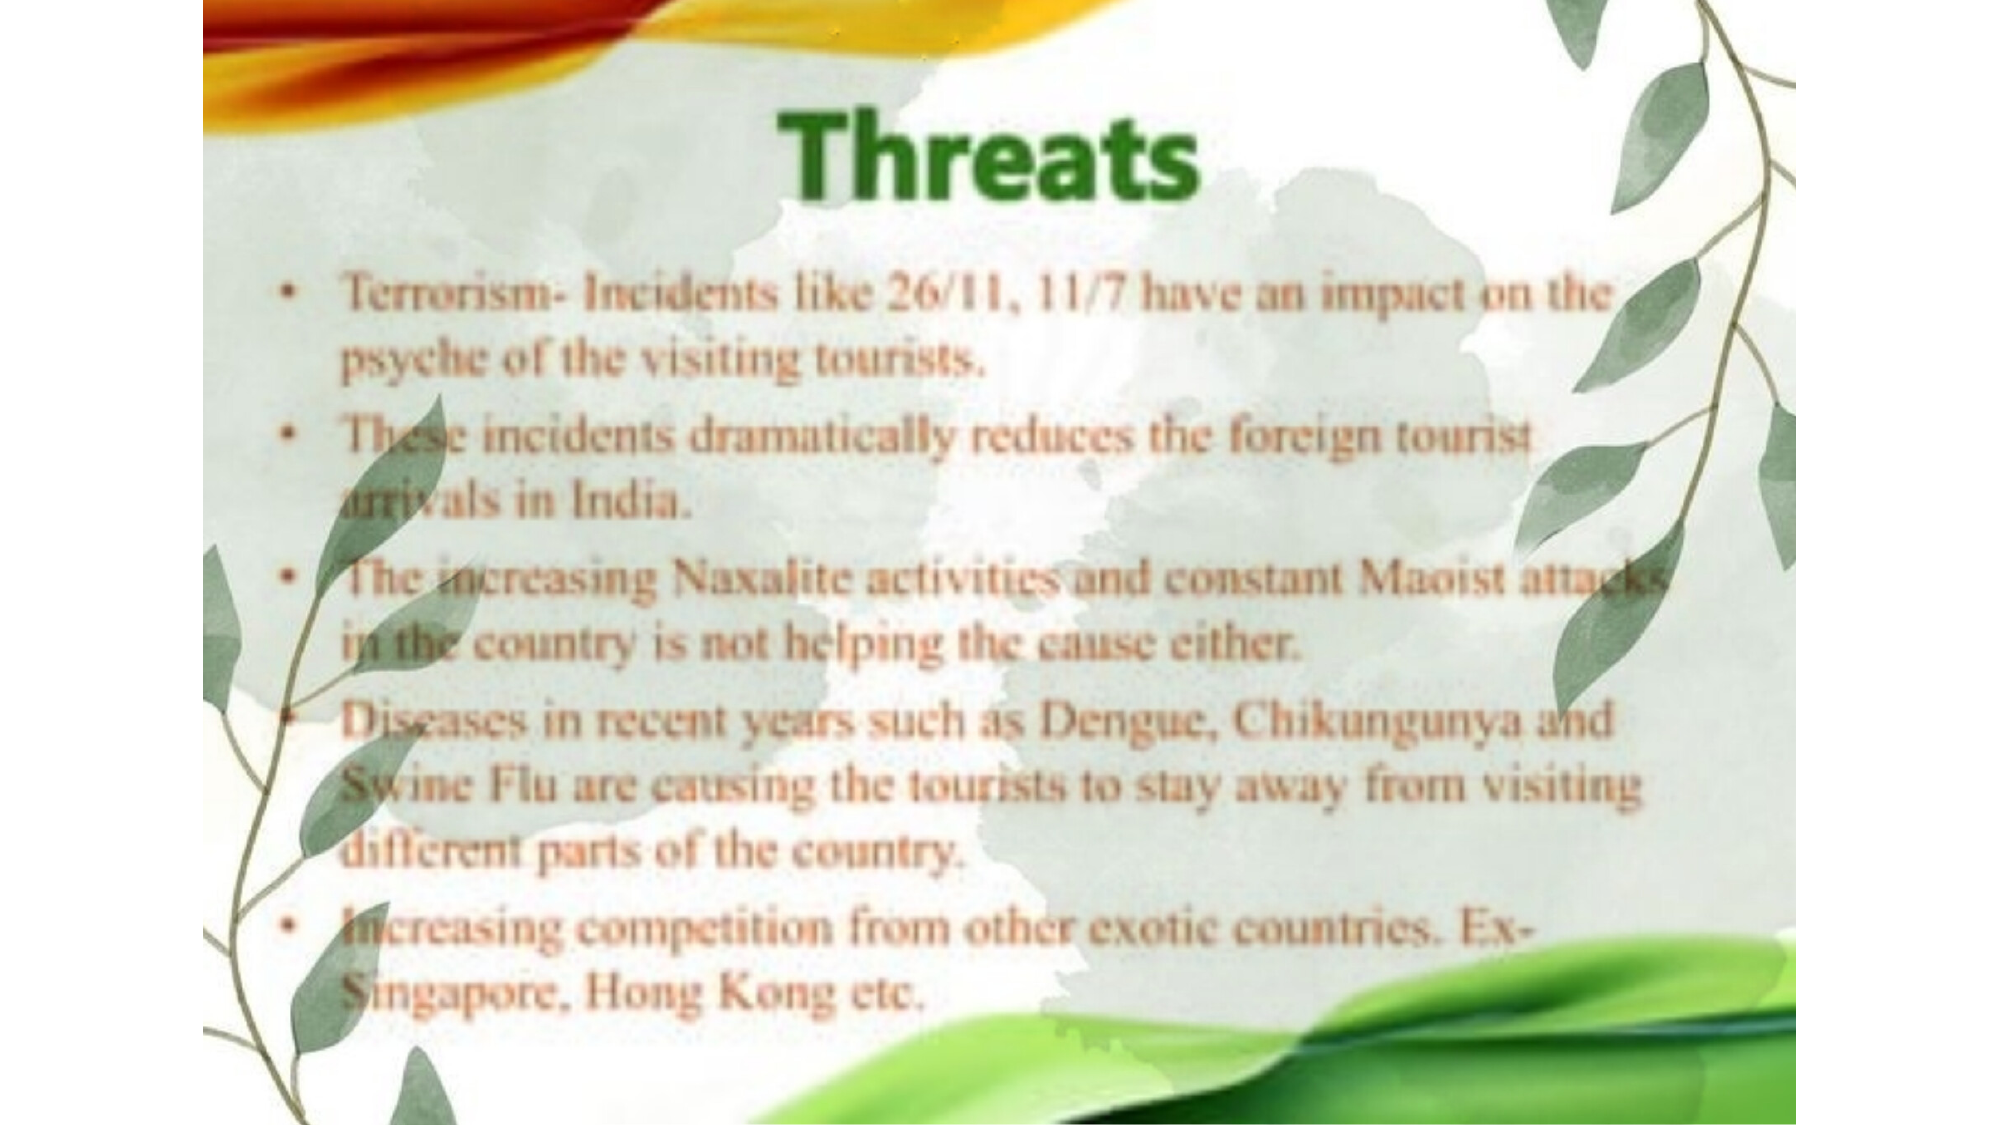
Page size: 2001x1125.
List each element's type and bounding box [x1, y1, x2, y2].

picture [202, 0, 1796, 1125]
